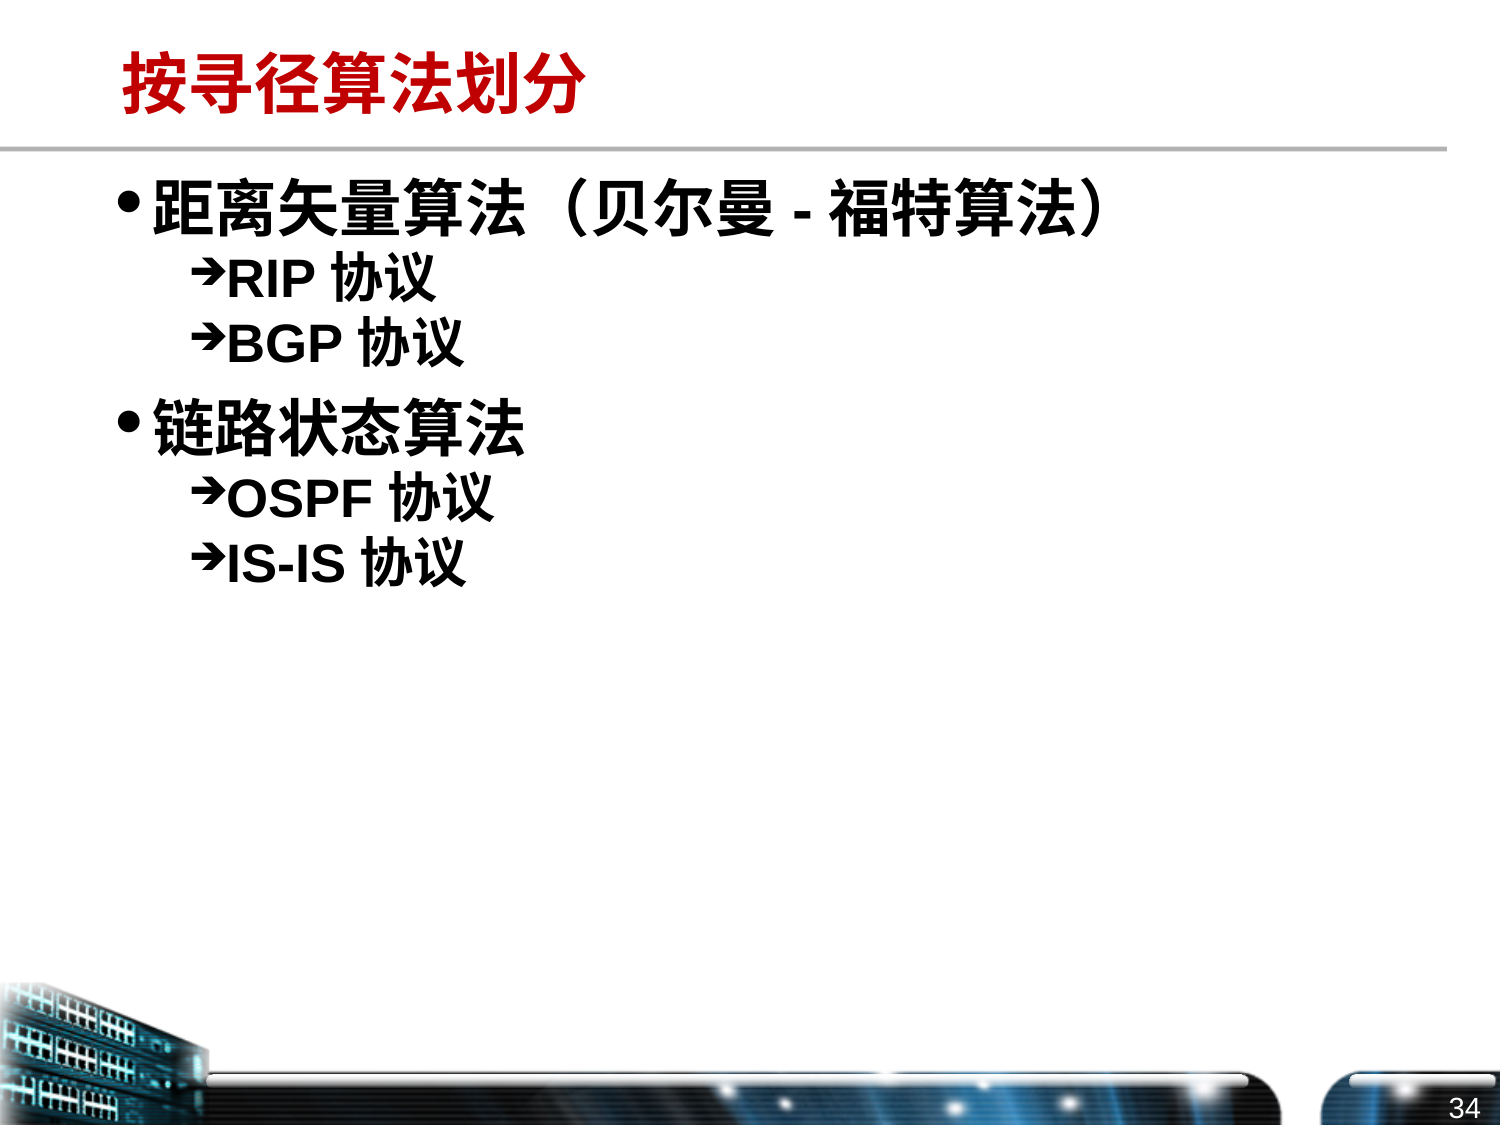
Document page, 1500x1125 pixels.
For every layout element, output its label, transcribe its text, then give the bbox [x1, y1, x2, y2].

picture [0, 0, 1500, 1125]
title 按寻径算法划分 [74, 25, 1263, 138]
text_box 距离矢量算法（贝尔曼-福特算法） RIP协议 BGP协议 链路状态算法 OSPF协议 IS-IS协议 [100, 161, 1258, 601]
